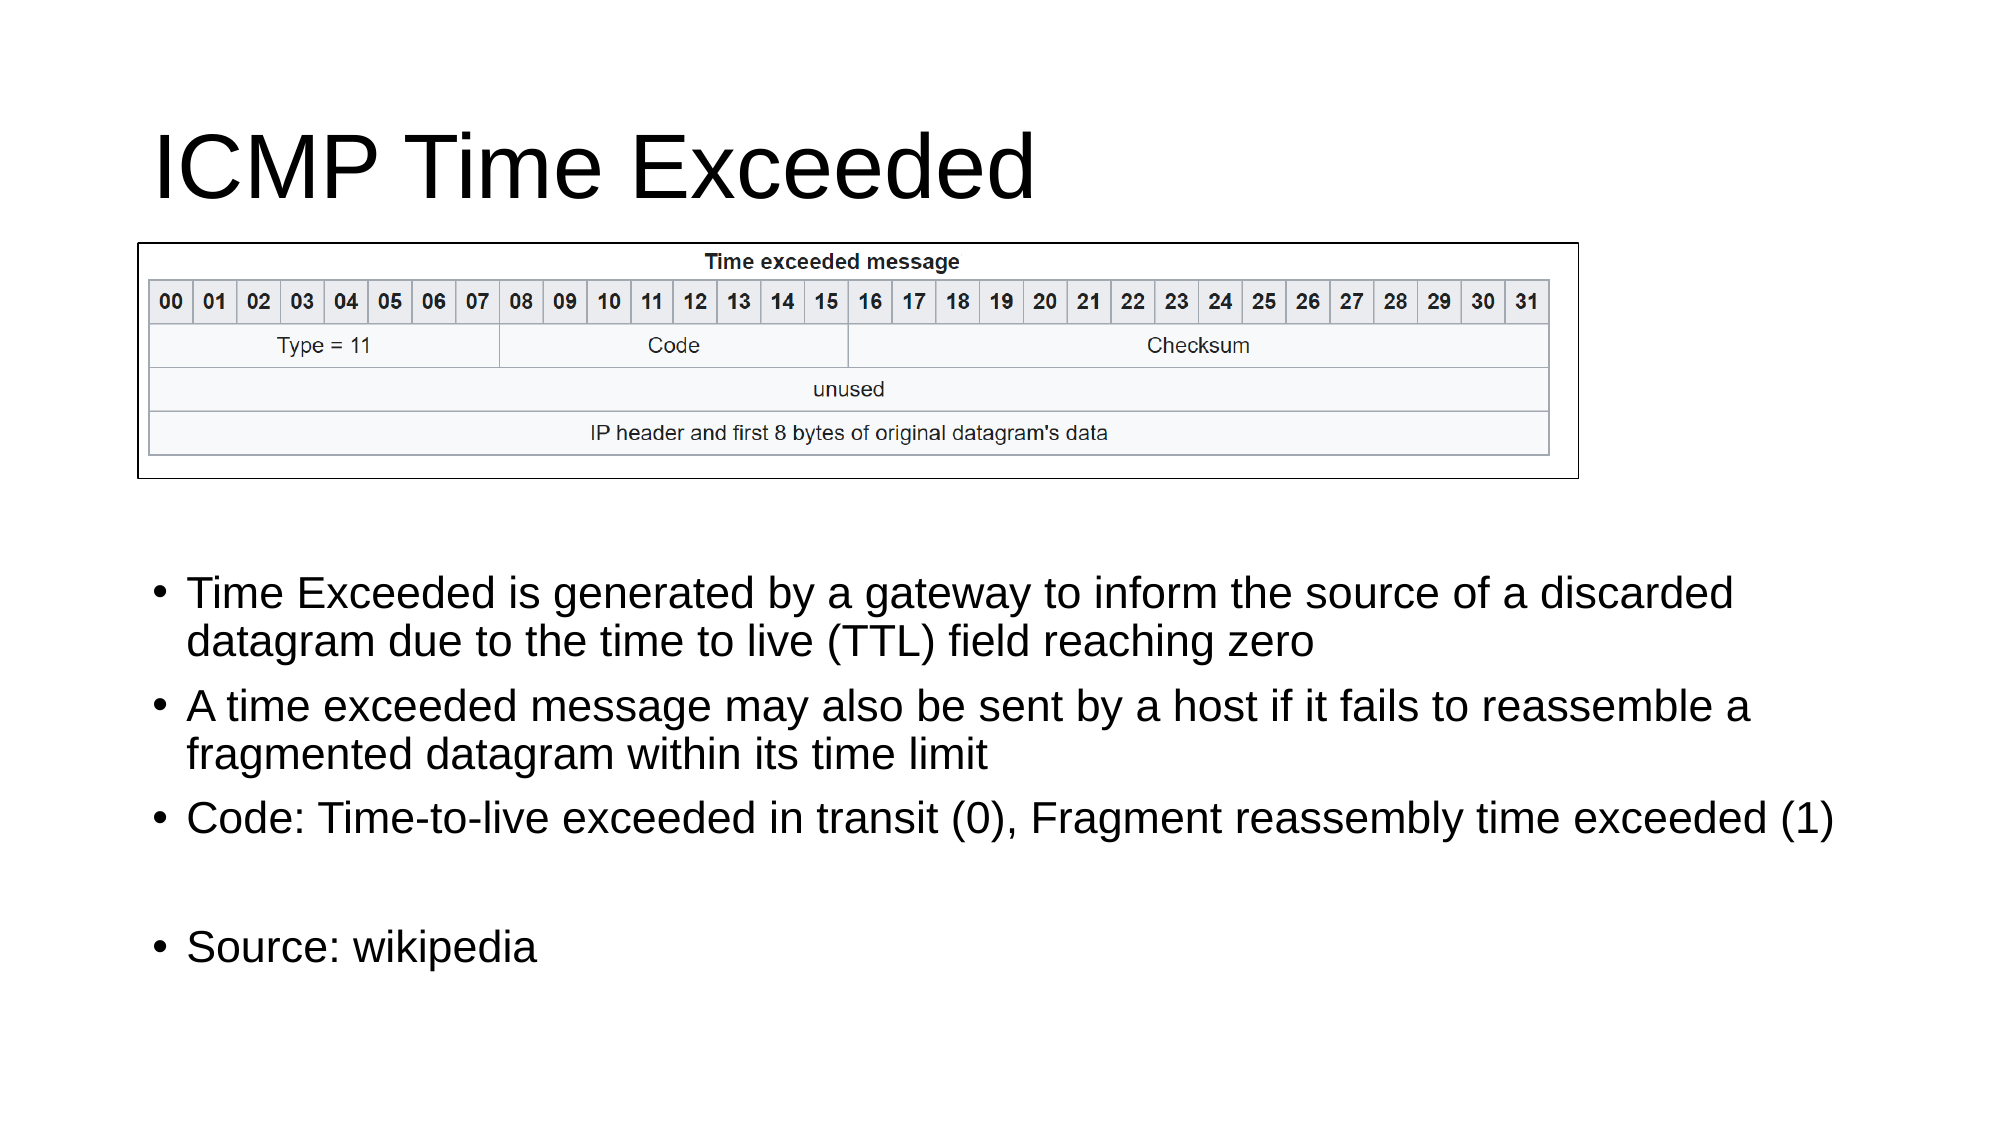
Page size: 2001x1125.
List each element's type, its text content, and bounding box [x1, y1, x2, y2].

title ICMP Time Exceeded [137, 59, 1863, 278]
list Time Exceeded is generated by a gateway to inform the source of a discarded datagram due to the time to live (TTL) field reaching zero A time exceeded message may also be sent by a host if it fails to reassemble a fragmented datagram within its time limit Code: Time-to-live exceeded in transit (0), Fragment reassembly time exceeded (1) Source: wikipedia [137, 299, 1863, 1014]
picture [137, 242, 1579, 479]
